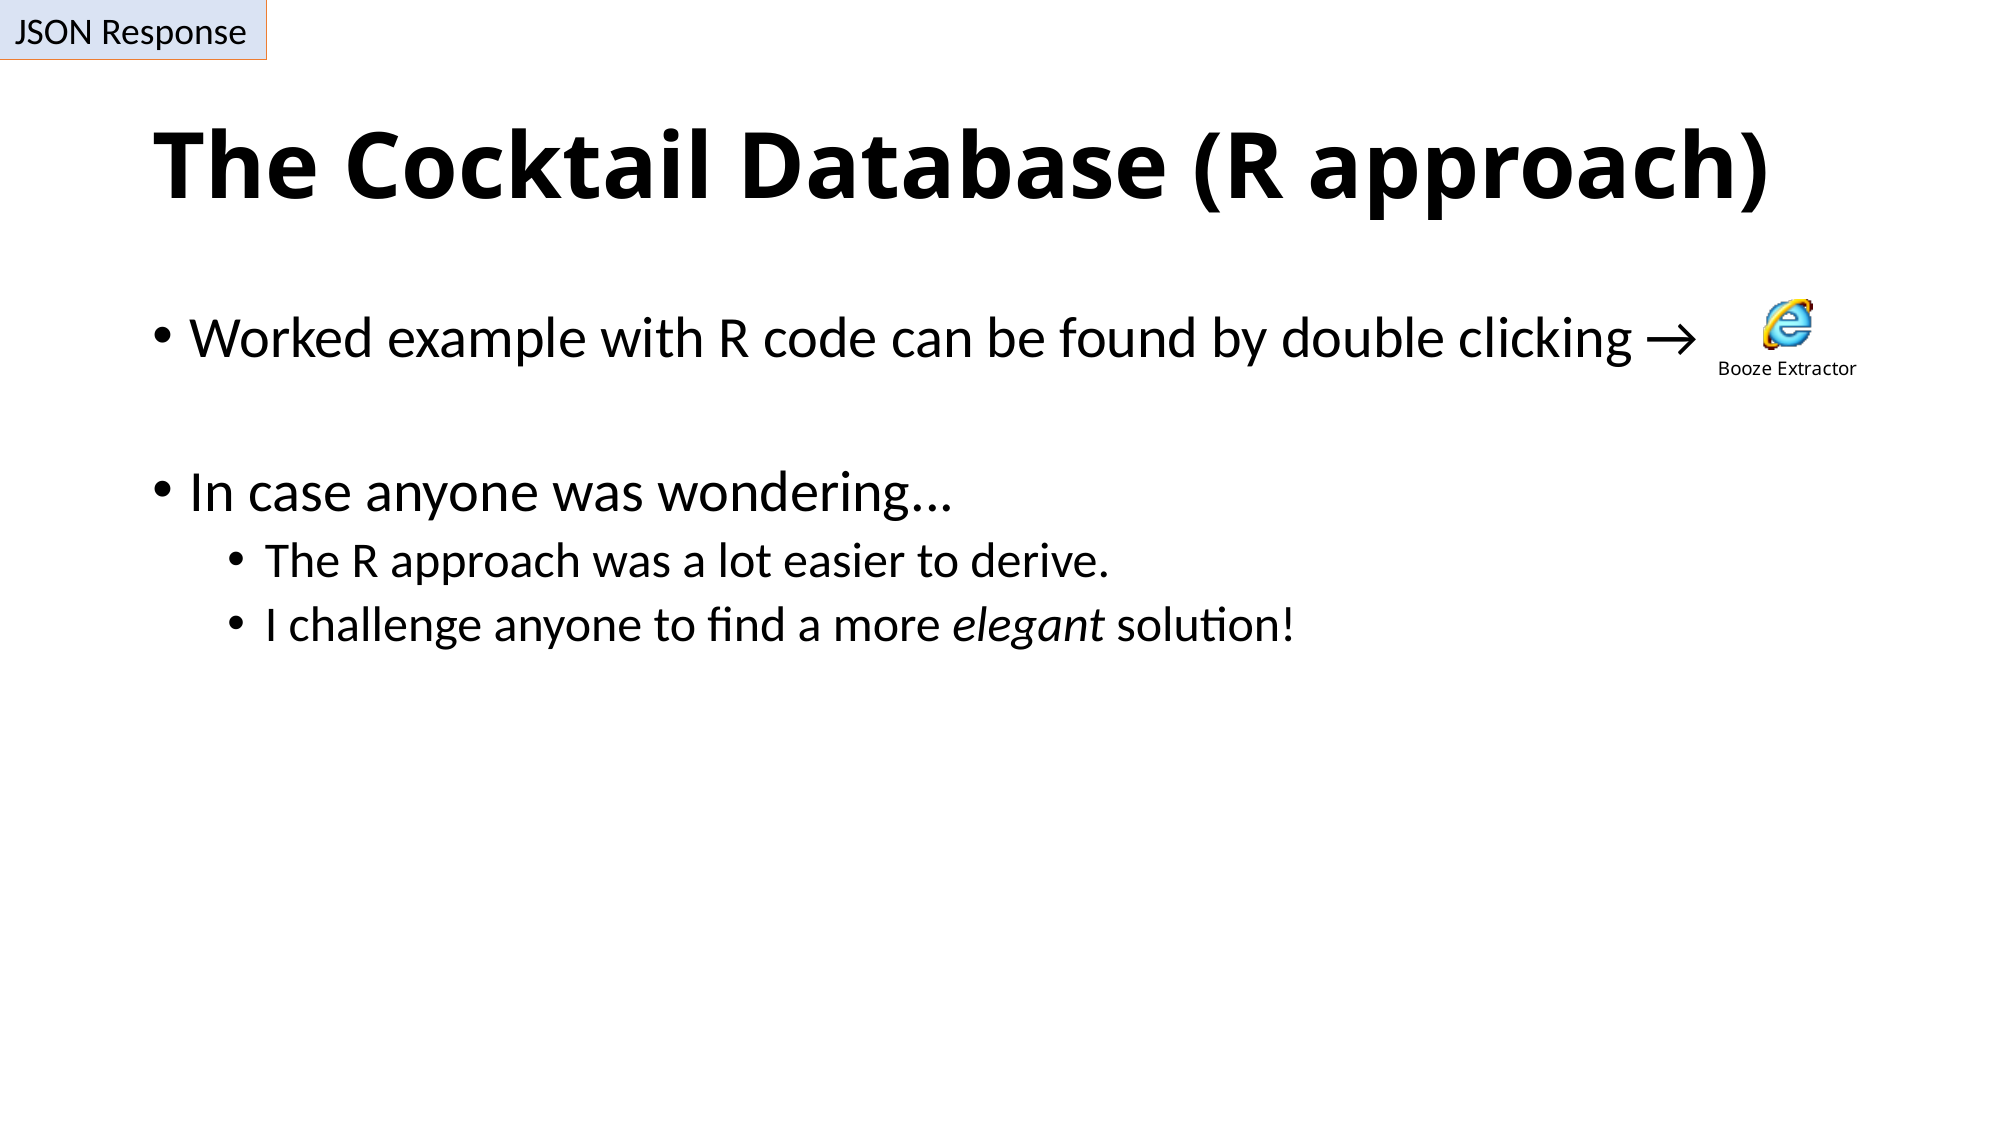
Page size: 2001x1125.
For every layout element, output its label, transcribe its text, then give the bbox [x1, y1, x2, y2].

text_box JSON Response [0, 0, 267, 60]
title The Cocktail Database (R approach) [137, 59, 1863, 278]
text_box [1712, 299, 1863, 426]
list Worked example with R code can be found by double clicking → In case anyone was wondering... The R approach was a lot easier to derive. I challenge anyone to find a more elegant solution! [137, 299, 1863, 1014]
